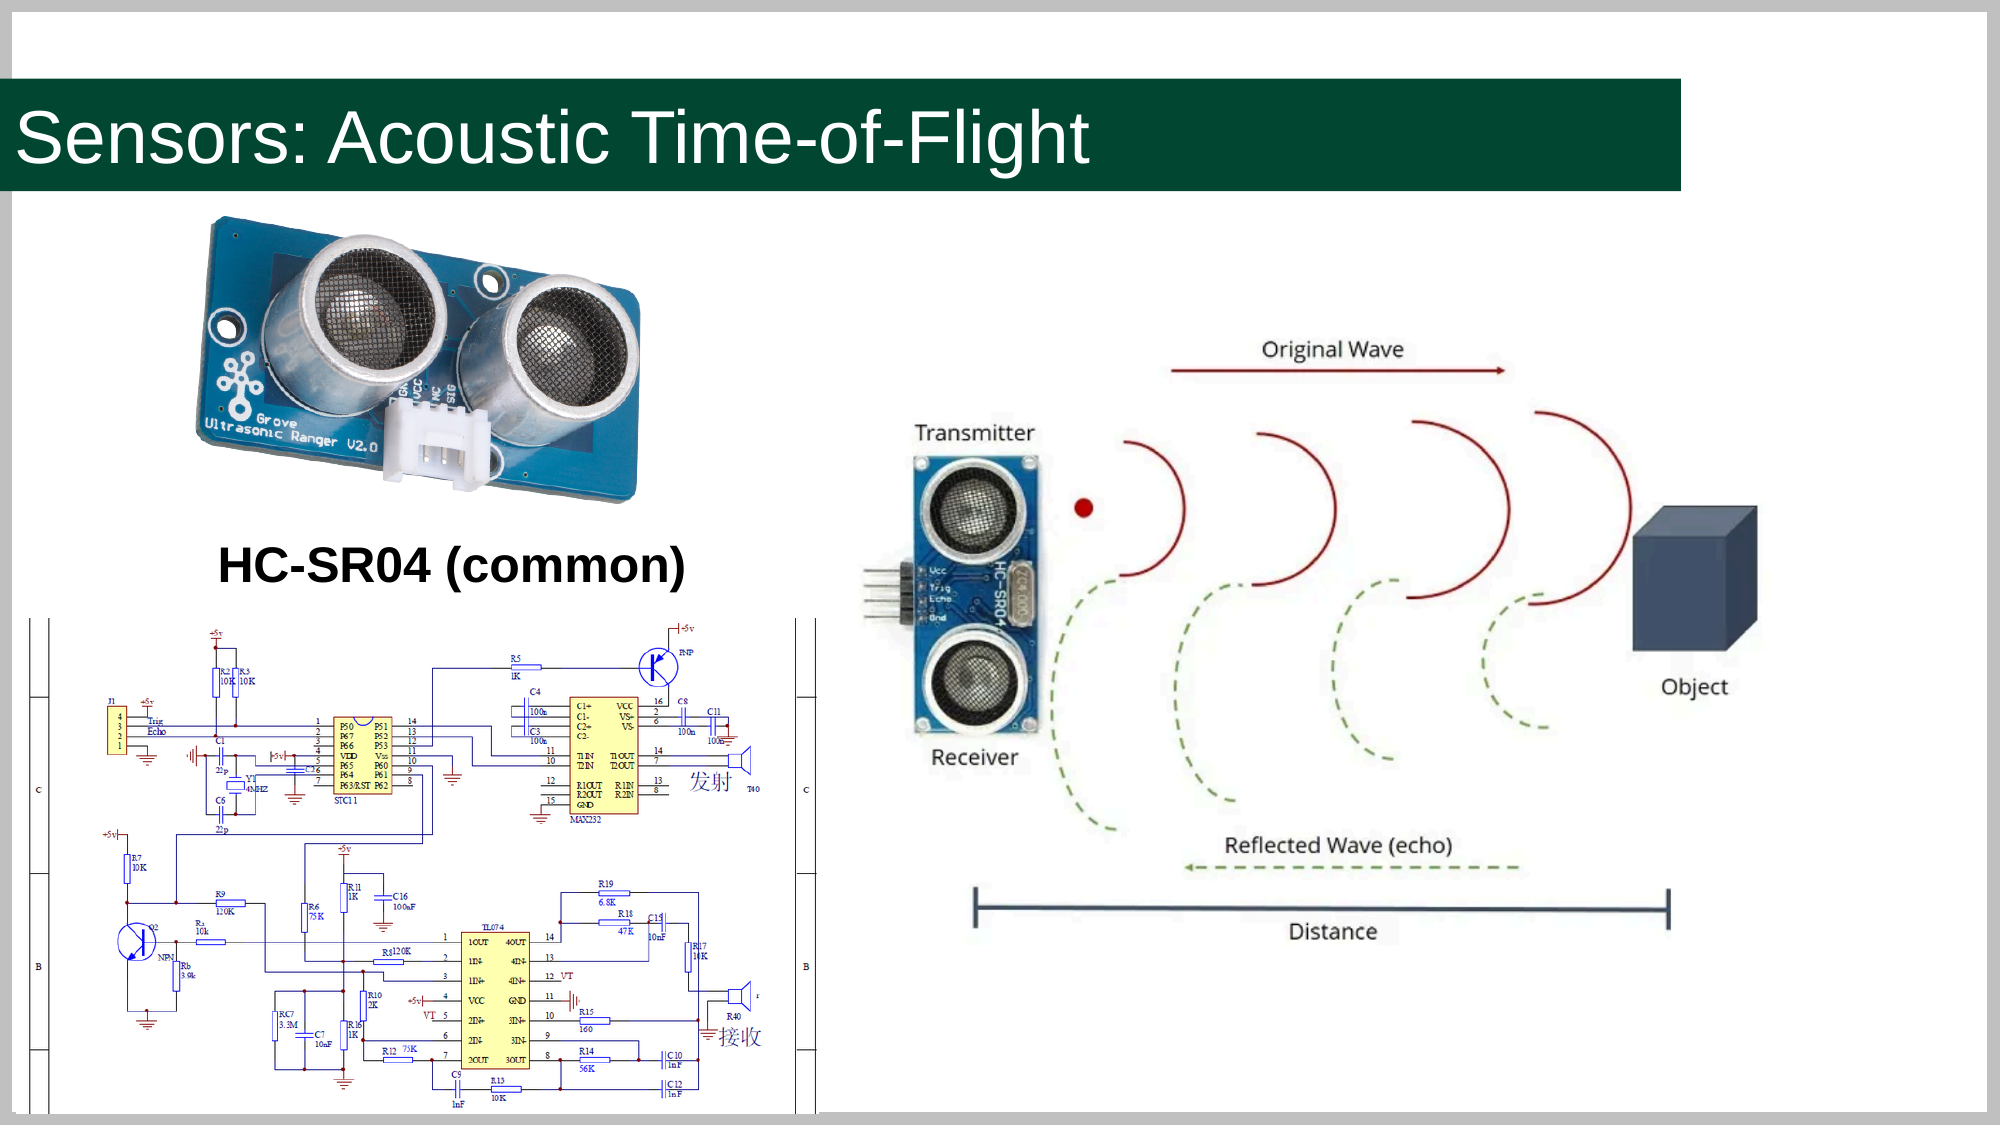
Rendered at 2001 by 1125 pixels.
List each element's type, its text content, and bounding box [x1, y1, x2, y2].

text_box [767, 184, 1681, 192]
text_box [0, 78, 219, 84]
text_box Sensors: Acoustic Time-of-Flight [521, 84, 1681, 184]
text_box [0, 0, 2000, 1125]
text_box [0, 184, 63, 192]
picture [856, 313, 1774, 949]
text_box Sensors: Acoustic Time-of-Flight [0, 84, 211, 184]
text_box [516, 78, 1681, 84]
picture [0, 0, 837, 1114]
